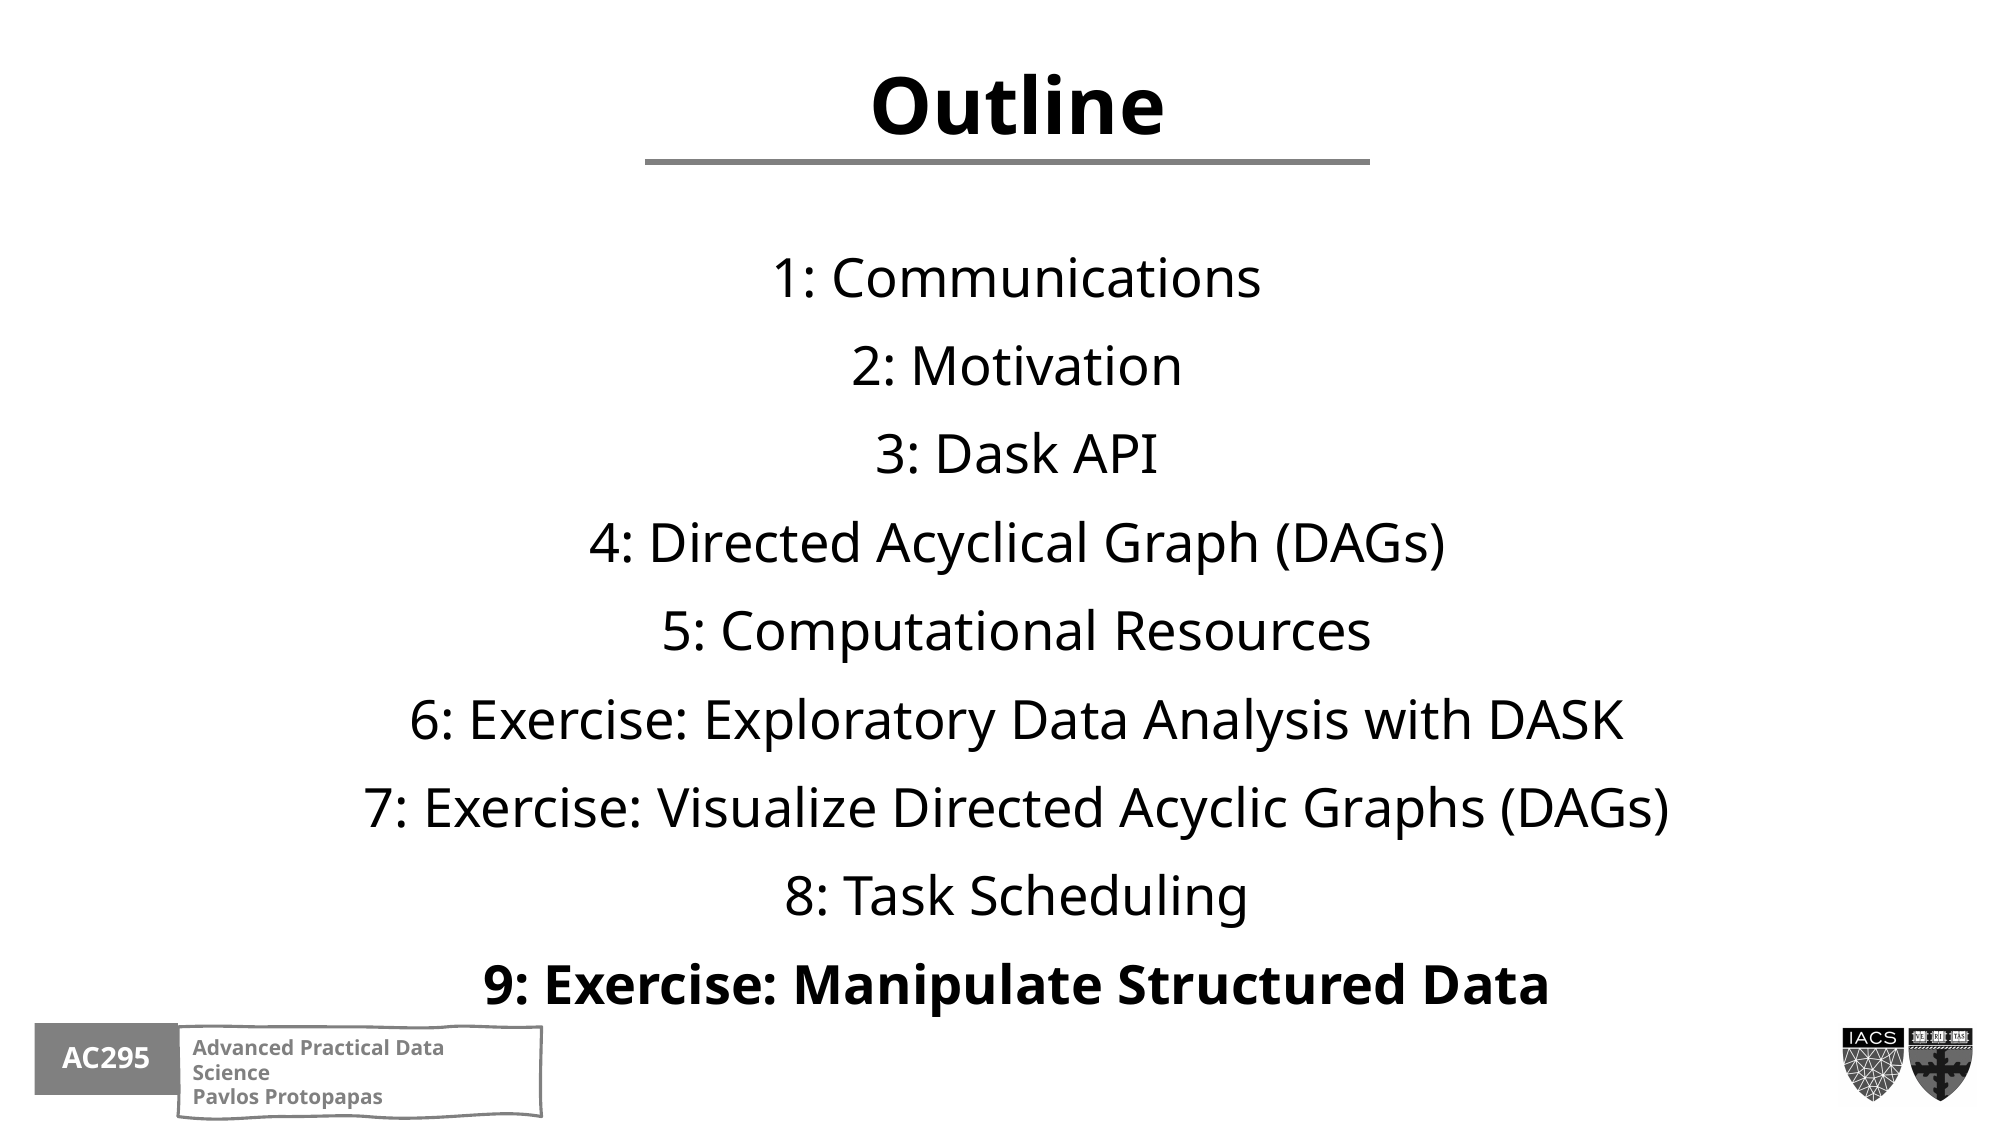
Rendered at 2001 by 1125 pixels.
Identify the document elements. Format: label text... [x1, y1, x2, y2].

list Outline [167, 48, 1868, 160]
picture [1838, 1023, 1977, 1107]
list 1: Communications 2: Motivation 3: Dask API 4: Directed Acyclical Graph (DAGs) 5: Computational Resources 6: Exercise: Exploratory Data Analysis with DASK 7: Exercise: Visualize Directed Acyclic Graphs (DAGs) 8: Task Scheduling 9: Exercise: Manipulate Structured Data [290, 235, 1745, 1059]
